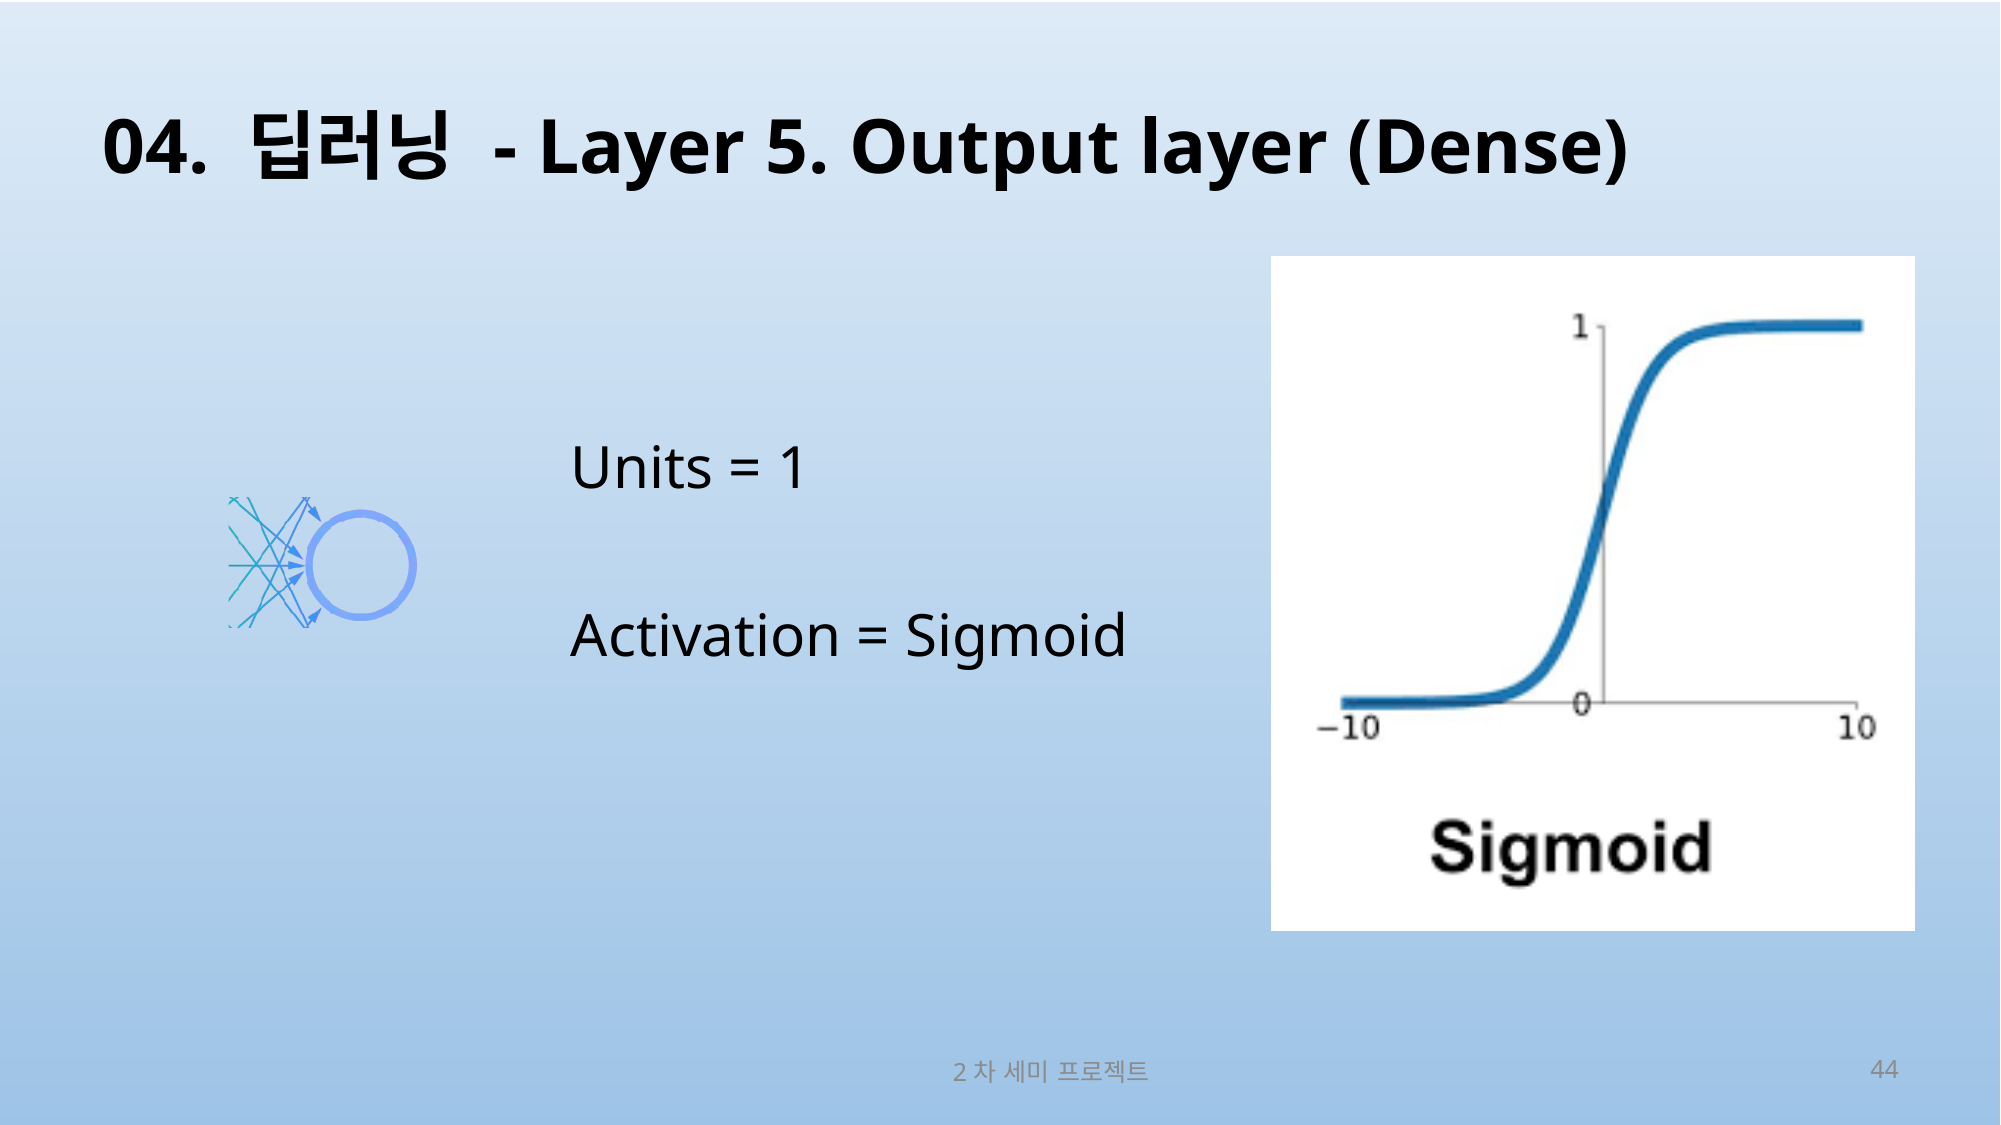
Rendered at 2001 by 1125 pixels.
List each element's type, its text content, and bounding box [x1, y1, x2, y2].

picture [228, 497, 425, 628]
picture [1271, 256, 1915, 931]
list Units = 1 Activation = Sigmoid [555, 256, 1914, 1027]
title 04. 딥러닝 - Layer 5. Output layer (Dense) [87, 79, 1915, 221]
slide_number 44 [1464, 1041, 1914, 1101]
footer 2차 세미 프로젝트 [714, 1041, 1389, 1101]
